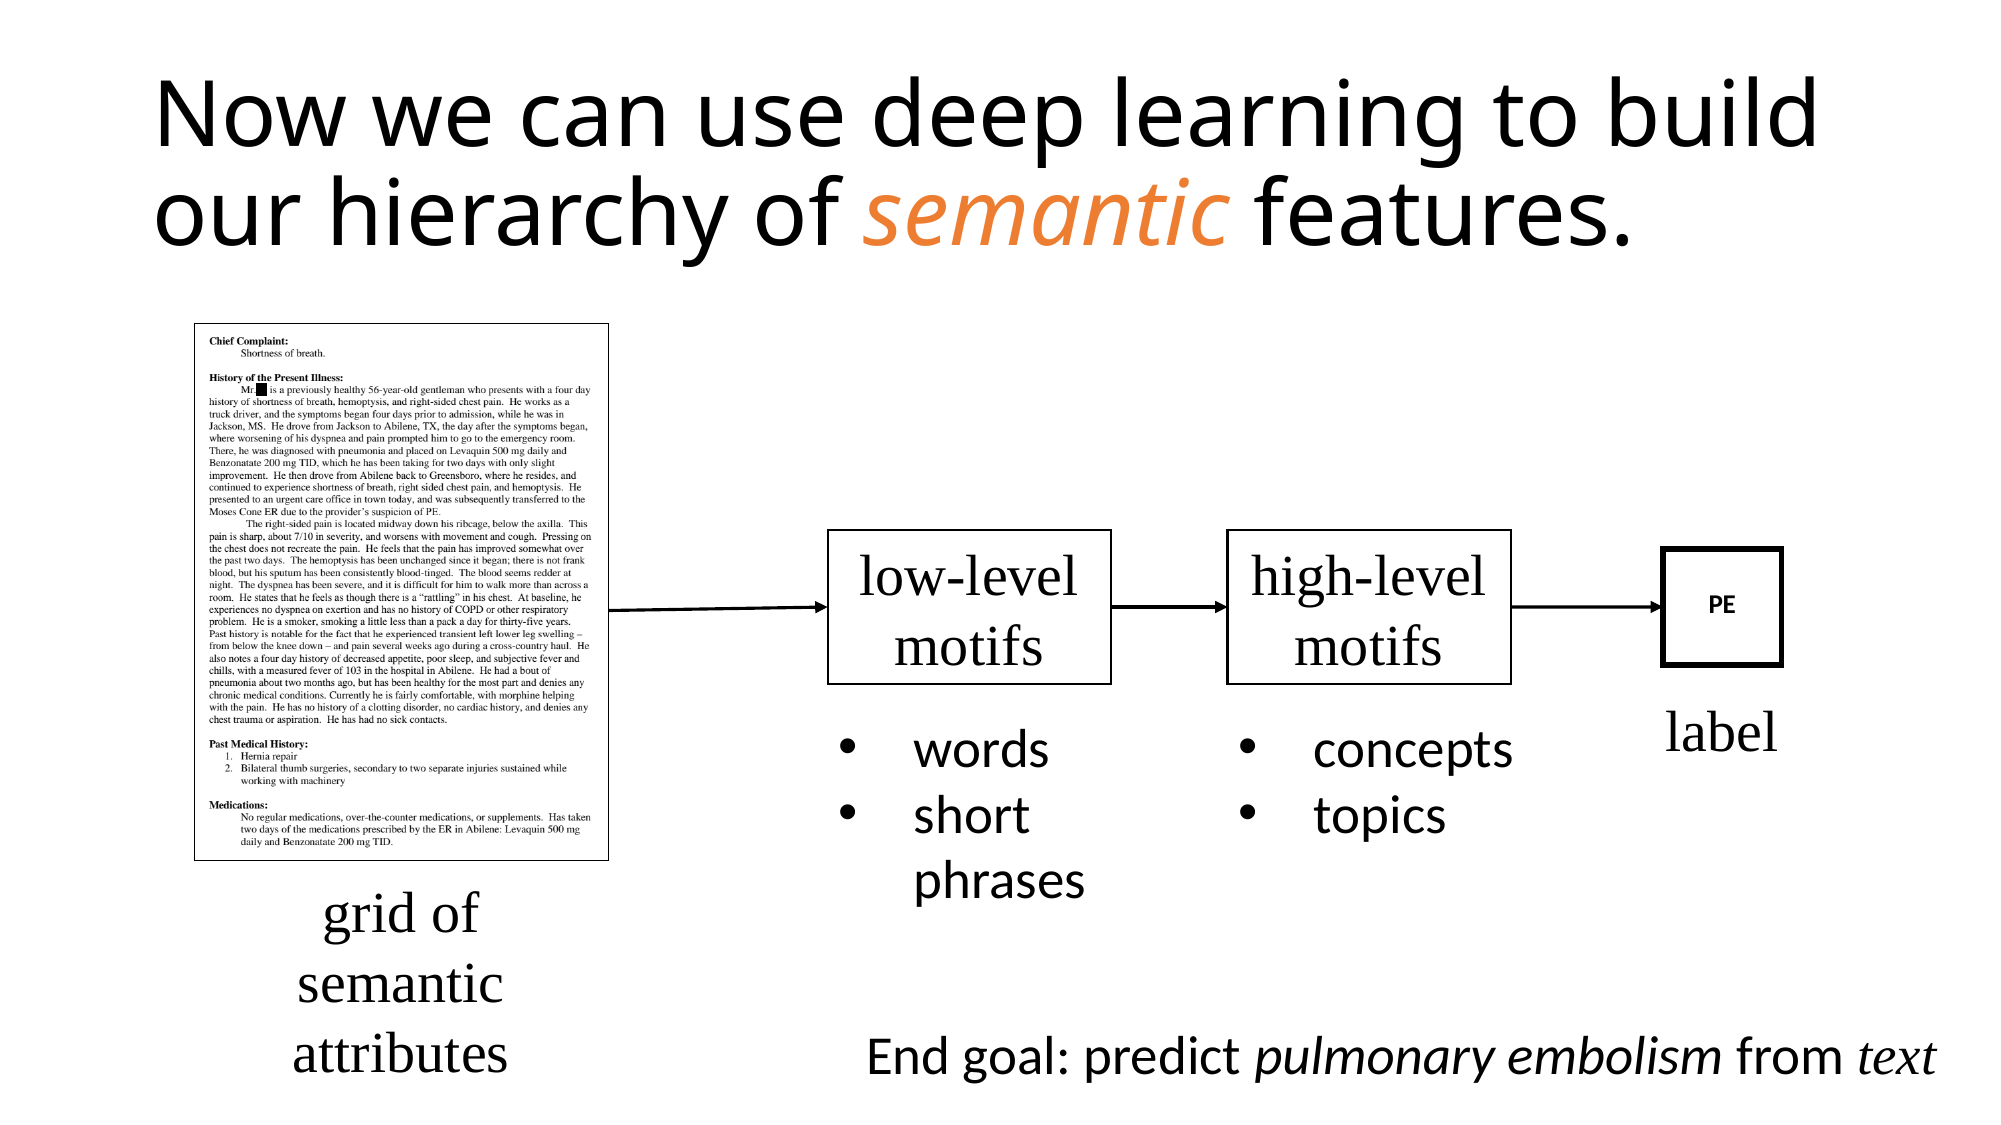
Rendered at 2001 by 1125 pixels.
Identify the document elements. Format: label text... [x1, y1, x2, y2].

text_box label [1596, 686, 1849, 771]
text_box low-level motifs [827, 529, 1112, 685]
text_box high-level motifs [1226, 529, 1512, 685]
text_box words short phrases [824, 704, 1124, 918]
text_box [609, 607, 828, 611]
text_box grid of semantic attributes [259, 866, 544, 1092]
text_box concepts topics [1224, 704, 1548, 852]
picture [194, 322, 609, 861]
text_box End goal: predict pulmonary embolism from text [851, 1011, 1965, 1093]
title Now we can use deep learning to build our hierarchy of semantic features. [137, 59, 1863, 278]
table_header PE [1666, 552, 1779, 662]
